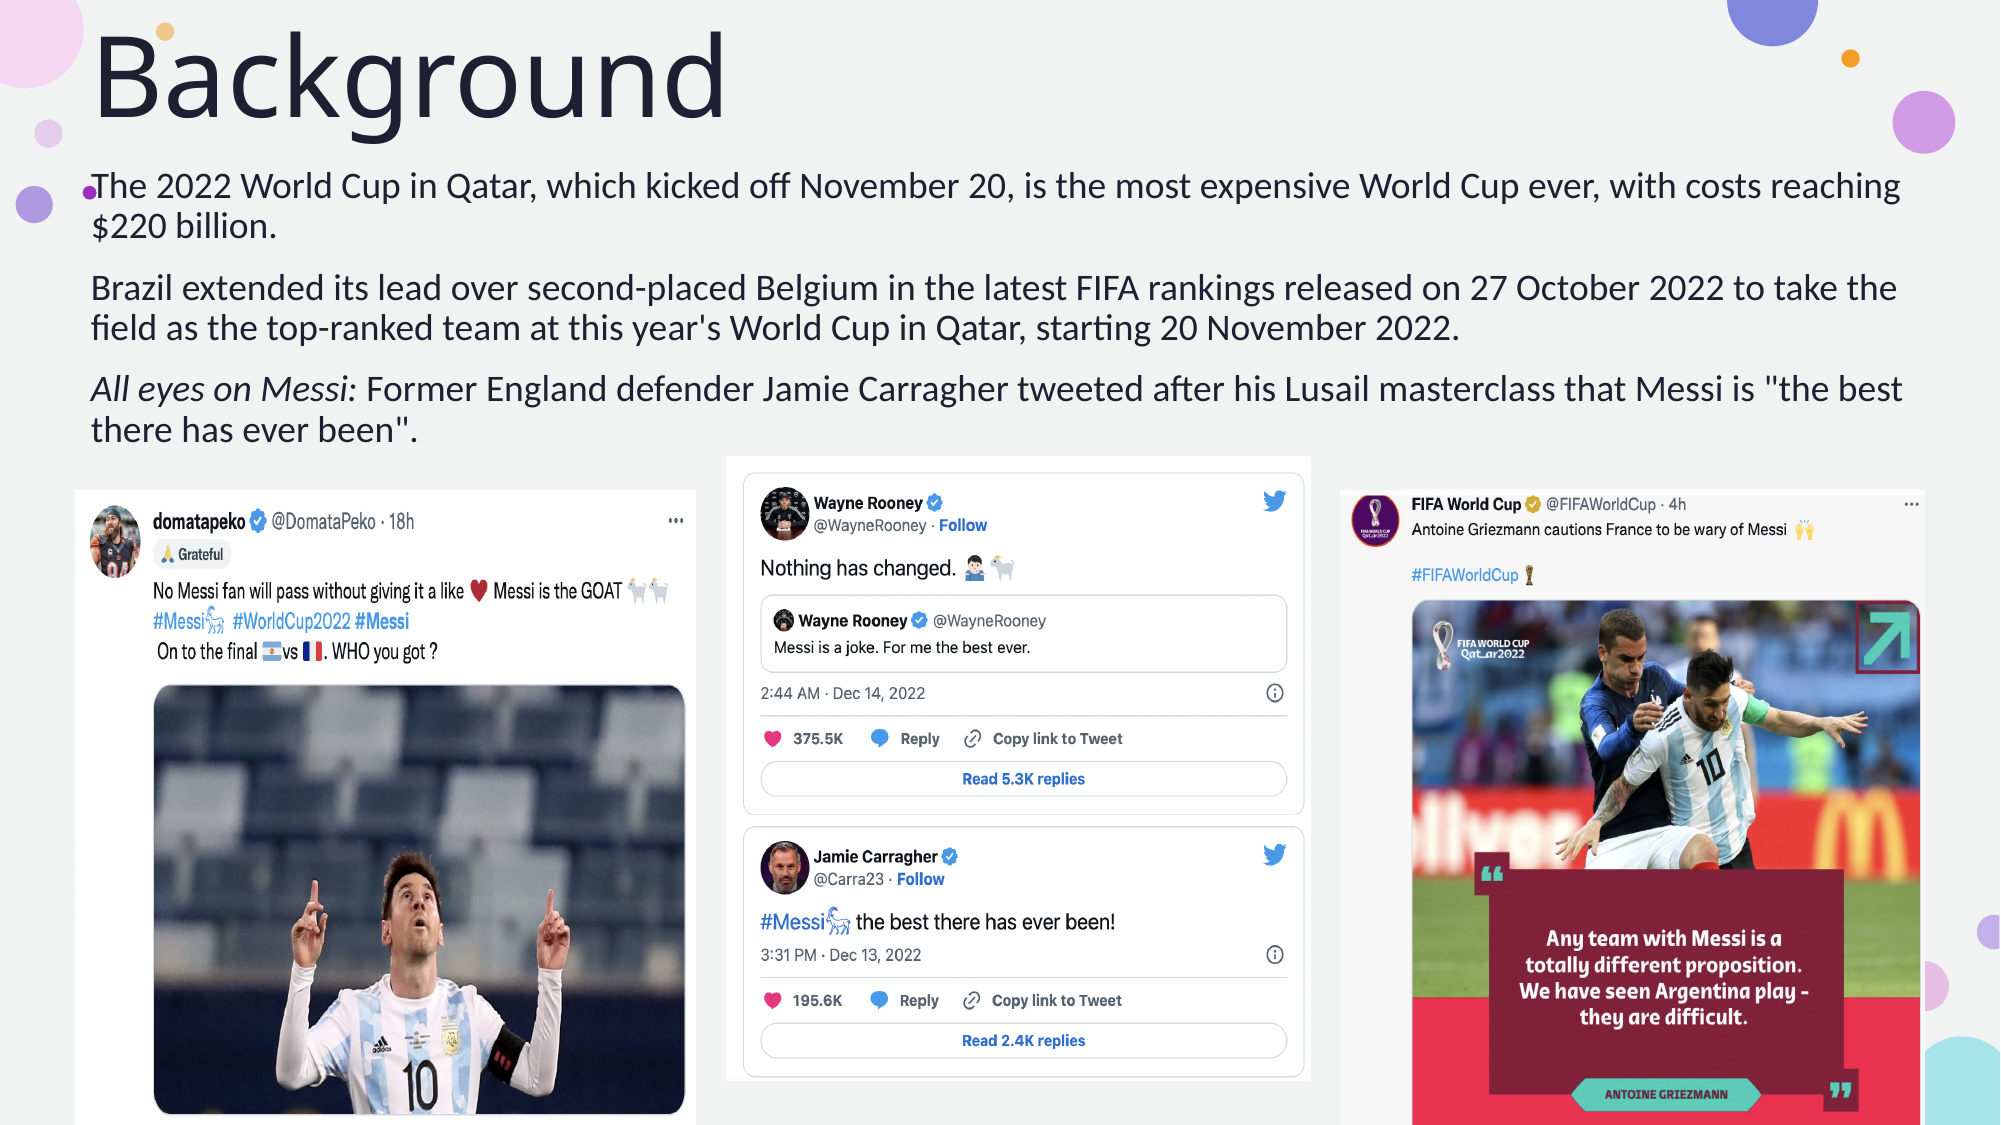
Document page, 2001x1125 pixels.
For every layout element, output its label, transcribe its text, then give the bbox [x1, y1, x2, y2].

title Background [75, 0, 1875, 158]
list The 2022 World Cup in Qatar, which kicked off November 20, is the most expensive World Cup ever, with costs reaching $220 billion. Brazil extended its lead over second-placed Belgium in the latest FIFA rankings released on 27 October 2022 to take the field as the top-ranked team at this year's World Cup in Qatar, starting 20 November 2022. All eyes on Messi: Former England defender Jamie Carragher tweeted after his Lusail masterclass that Messi is "the best there has ever been". [75, 158, 1971, 967]
picture [1339, 490, 1925, 1125]
picture [725, 456, 1311, 1082]
picture [75, 490, 697, 1125]
